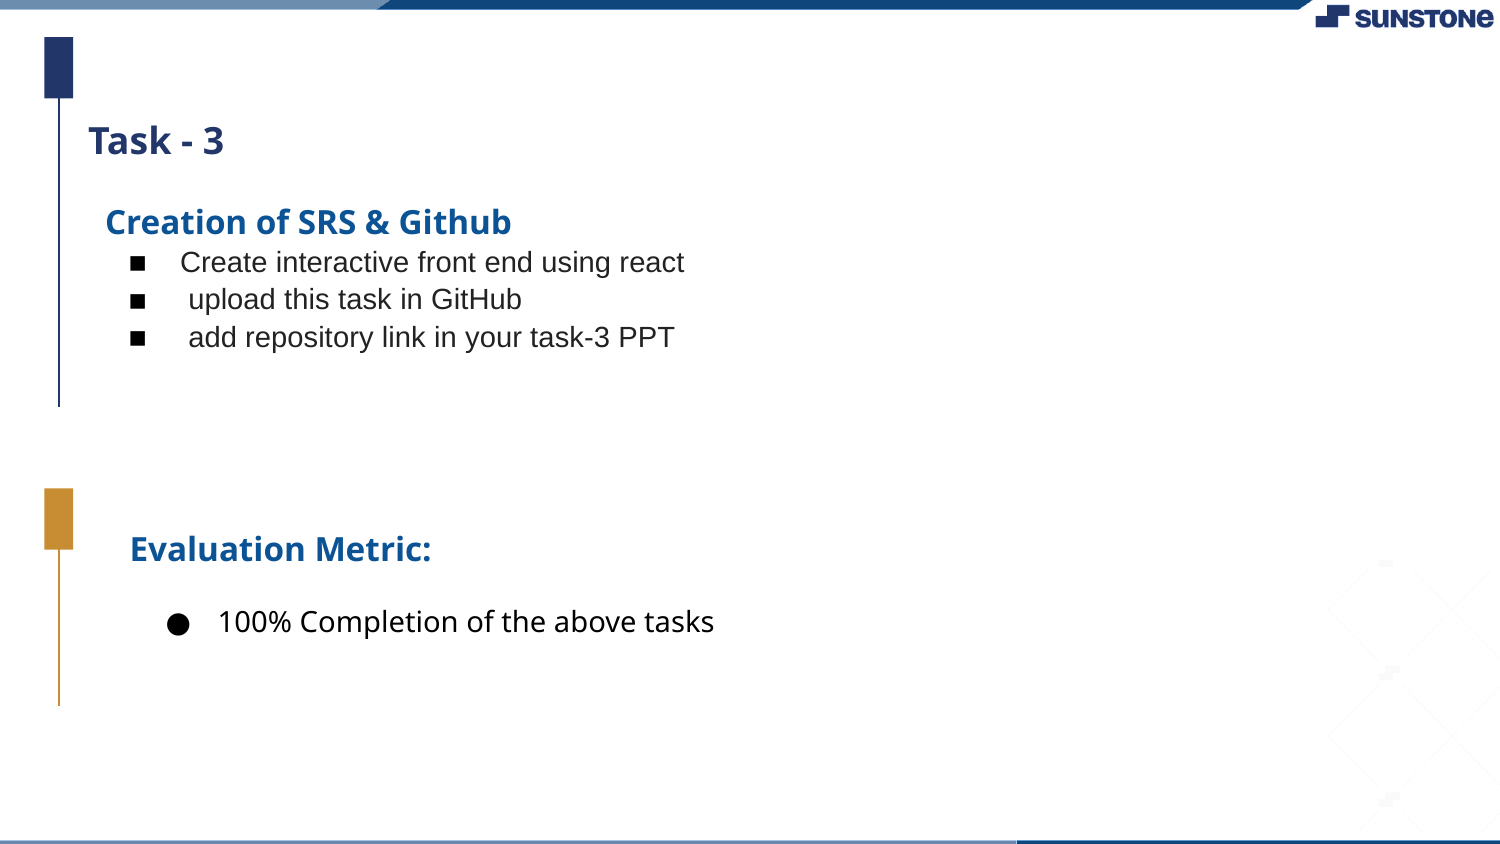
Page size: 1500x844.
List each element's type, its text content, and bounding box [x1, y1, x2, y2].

text_box Task - 3 [73, 109, 505, 162]
picture [0, 0, 1500, 844]
list Creation of SRS & Github Create interactive front end using react upload this task in GitHub add repository link in your task-3 PPT [90, 190, 1221, 415]
text_box Evaluation Metric: [114, 520, 869, 573]
text_box 100% Completion of the above tasks [127, 595, 882, 649]
